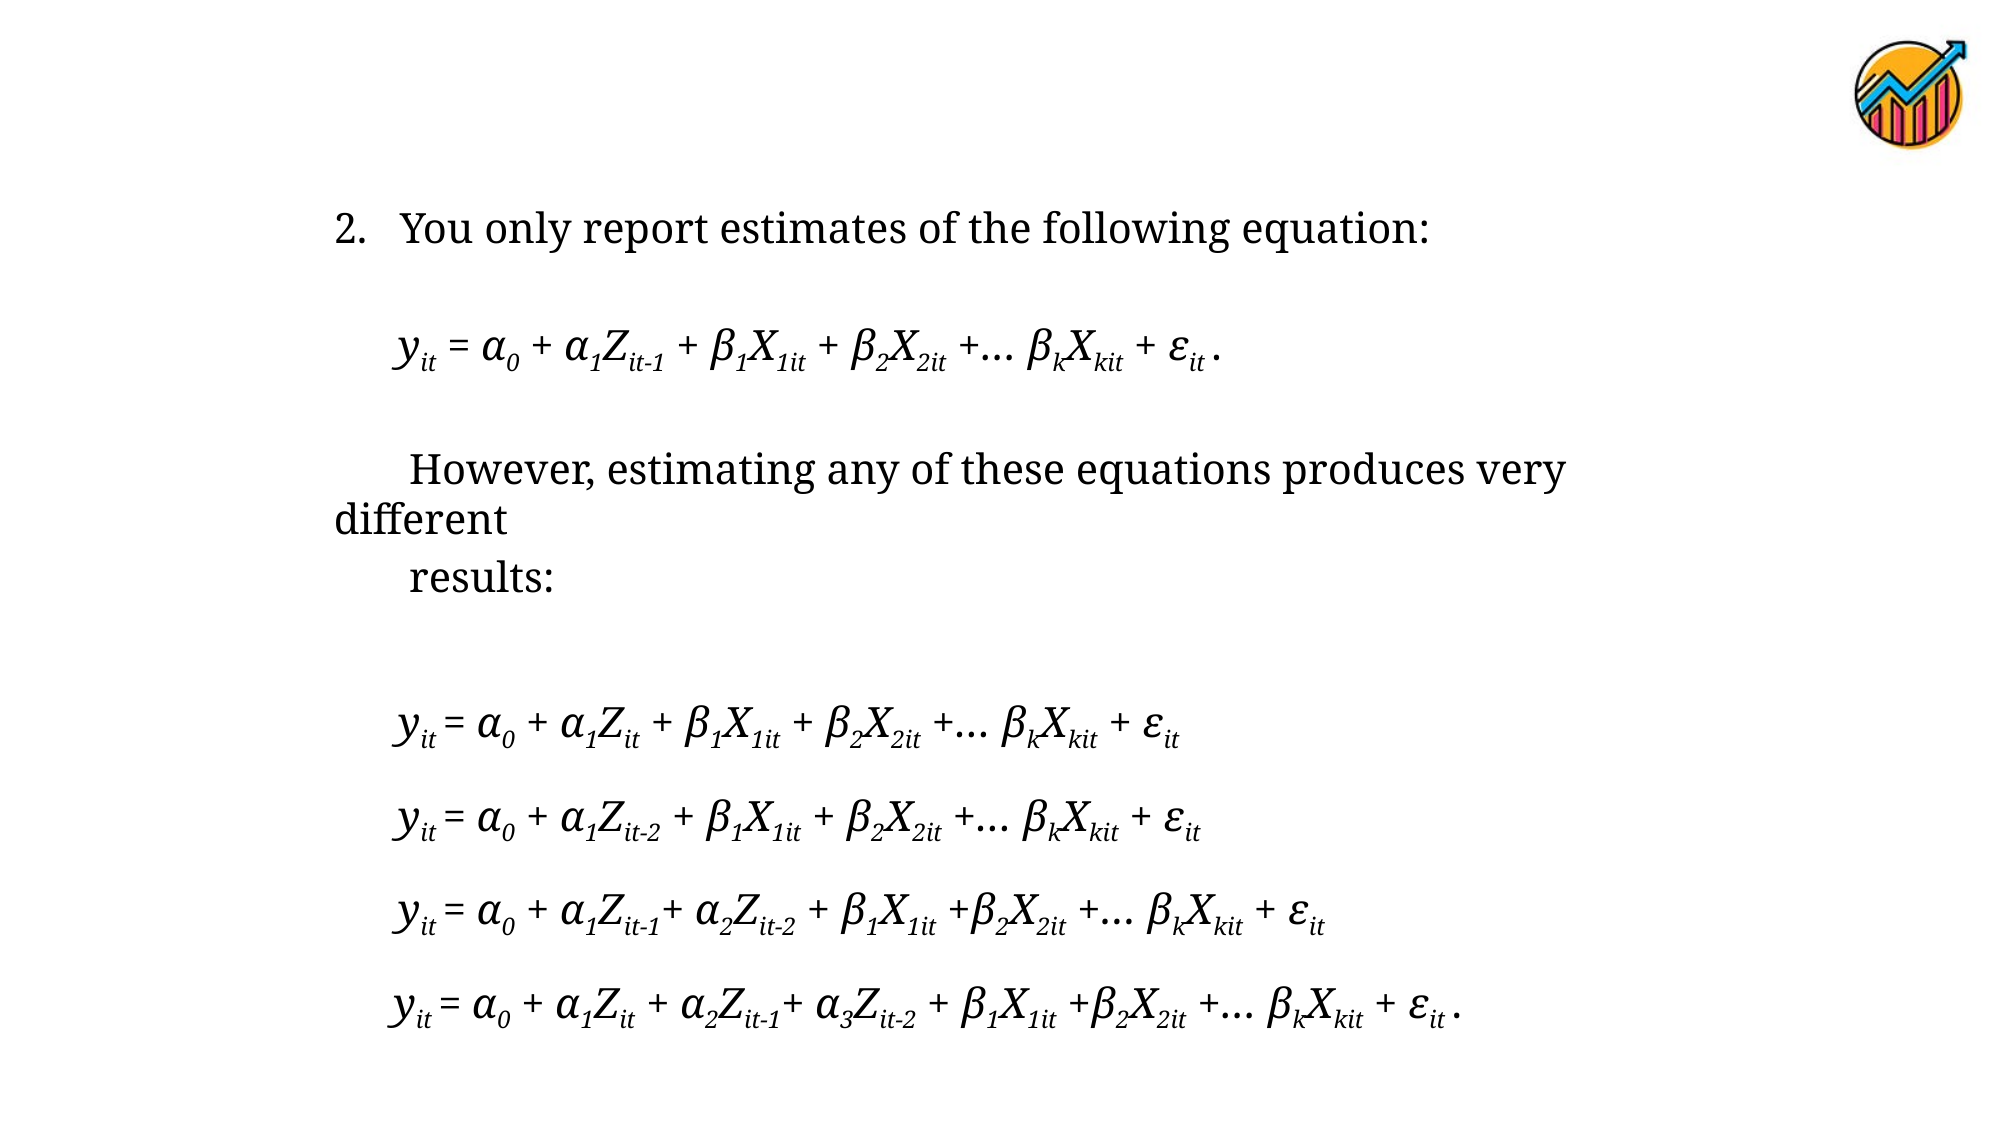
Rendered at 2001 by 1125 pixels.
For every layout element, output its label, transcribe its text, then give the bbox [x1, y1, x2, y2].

picture [1820, 5, 2000, 185]
text_box 2. You only report estimates of the following equation: yit = α0 + α1Zit-1 + β1X1it + β2X2it +… βkXkit + εit . However, estimating any of these equations produces very different results: yit = α0 + α1Zit + β1X1it + β2X2it +… βkXkit + εit yit = α0 + α1Zit-2 + β1X1it + β2X2it +… βkXkit + εit yit = α0 + α1Zit-1+ α2Zit-2 + β1X1it +β2X2it +… βkXkit + εit yit = α0 + α1Zit + α2Zit-1+ α3Zit-2 + β1X1it +β2X2it +… βkXkit + εit . [318, 99, 1744, 963]
